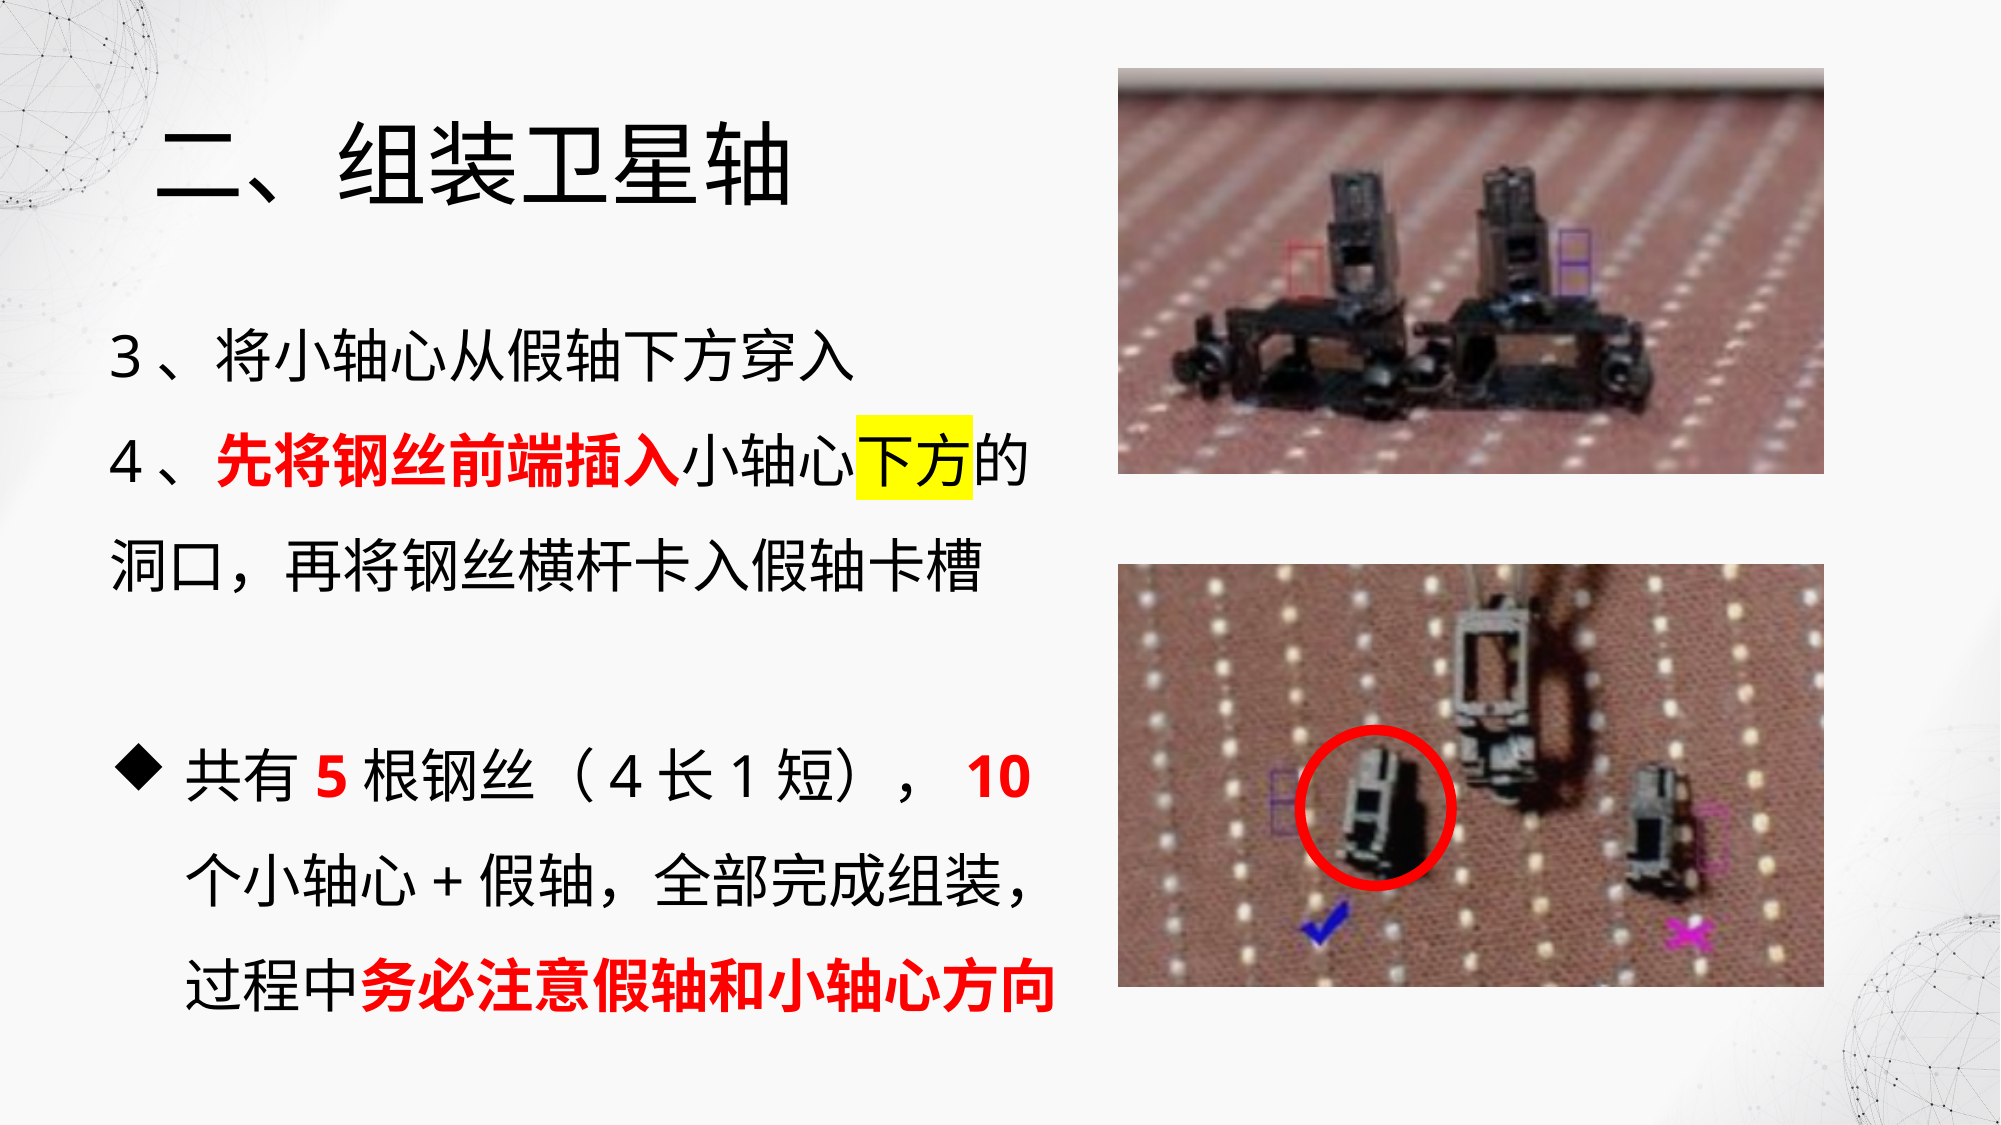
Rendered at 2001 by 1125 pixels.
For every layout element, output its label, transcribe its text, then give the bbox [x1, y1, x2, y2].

title 二、组装卫星轴 [137, 59, 1863, 278]
picture [0, 0, 2001, 1125]
text_box 3、将小轴心从假轴下方穿入 4、先将钢丝前端插入小轴心下方的洞口，再将钢丝横杆卡入假轴卡槽 共有5根钢丝（4长1短），10个小轴心+假轴，全部完成组装，过程中务必注意假轴和小轴心方向 [94, 277, 1089, 1027]
